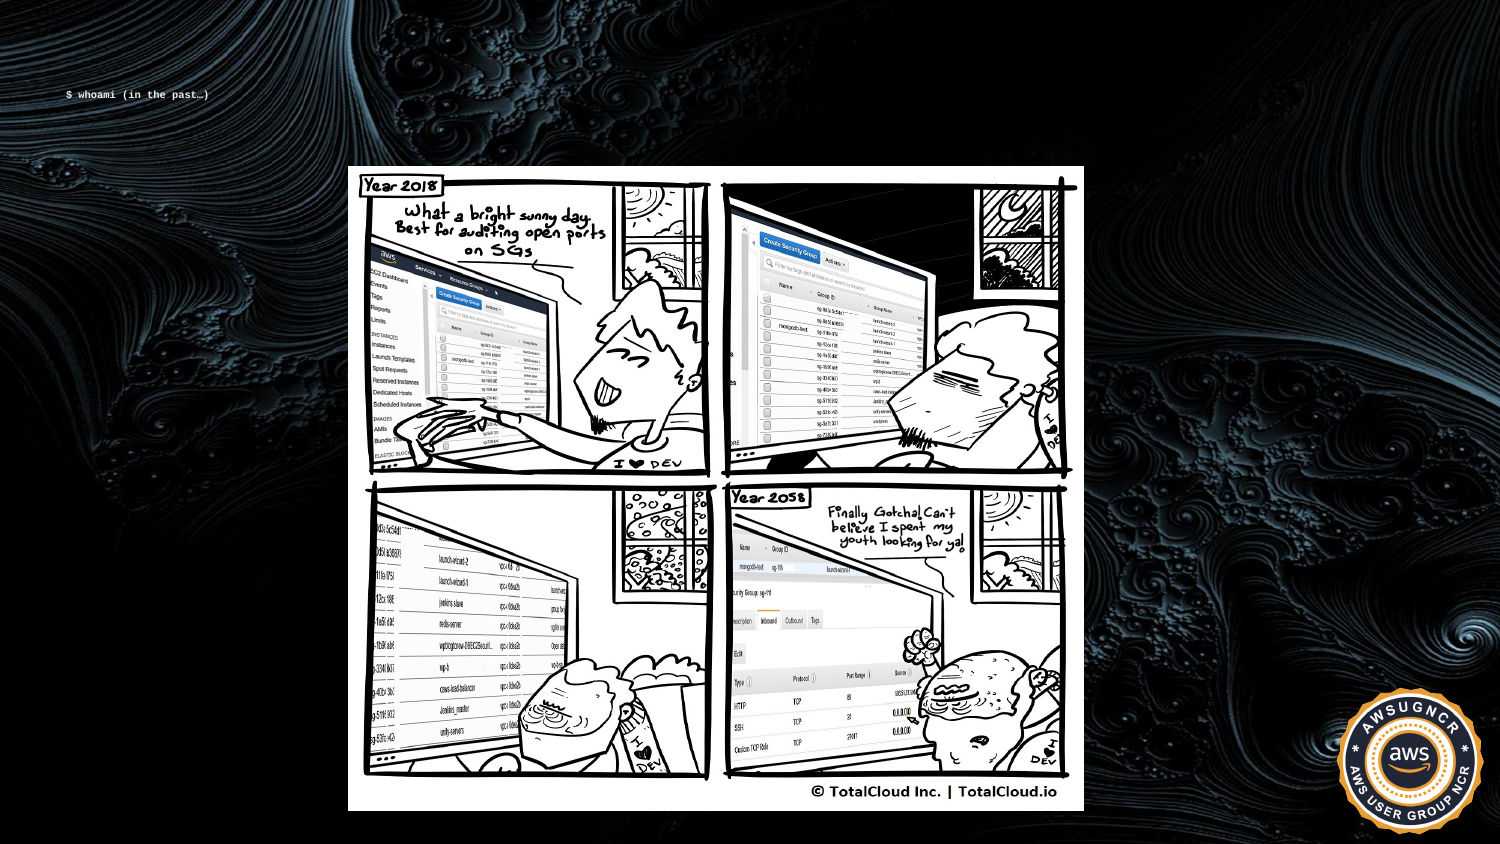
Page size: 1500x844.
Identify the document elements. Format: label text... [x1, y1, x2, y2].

picture [0, 0, 1500, 844]
title $ whoami (in the past…) [51, 72, 1449, 167]
